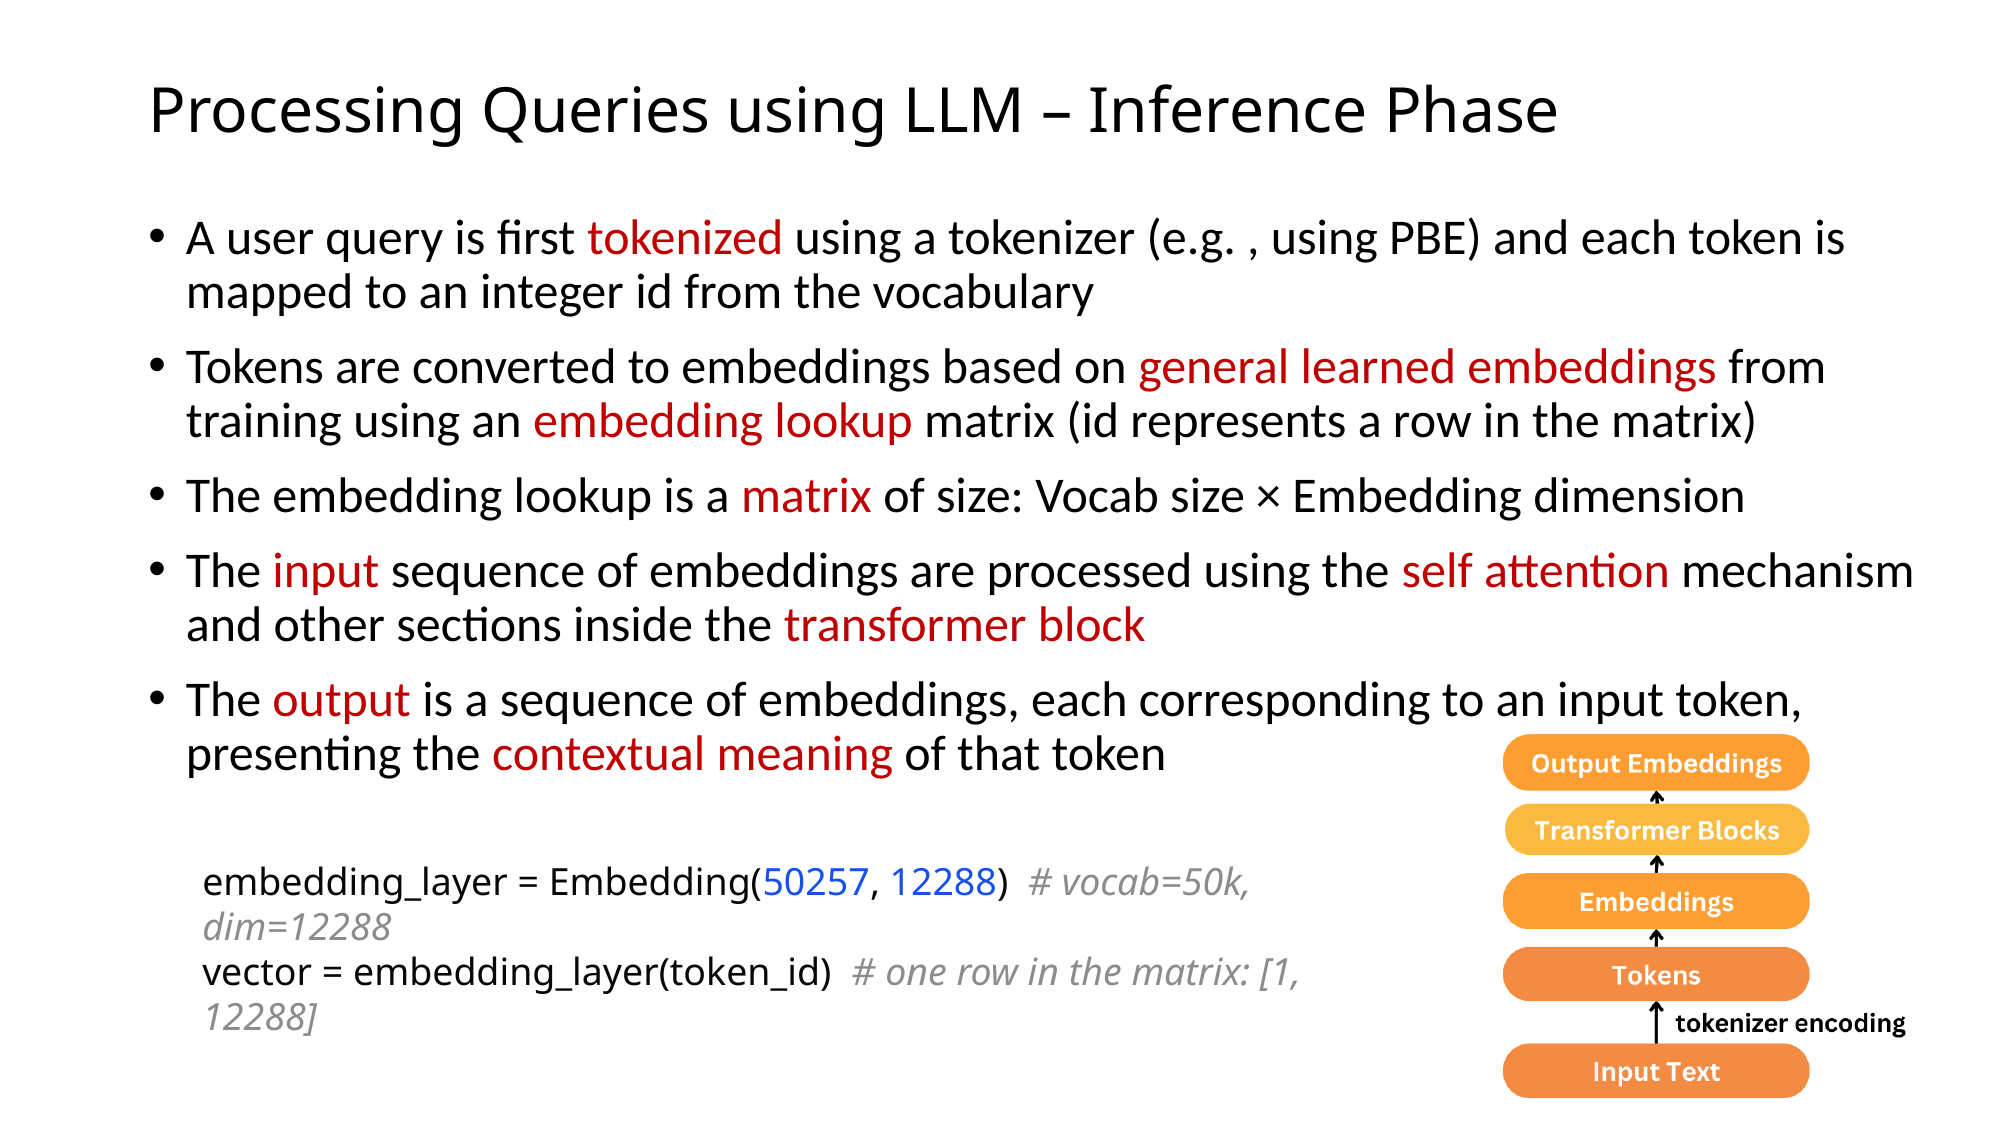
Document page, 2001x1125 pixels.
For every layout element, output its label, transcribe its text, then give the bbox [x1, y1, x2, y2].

list A user query is first tokenized using a tokenizer (e.g. , using PBE) and each token is mapped to an integer id from the vocabulary Tokens are converted to embeddings based on general learned embeddings from training using an embedding lookup matrix (id represents a row in the matrix) The embedding lookup is a matrix of size: Vocab size × Embedding dimension The input sequence of embeddings are processed using the self attention mechanism and other sections inside the transformer block The output is a sequence of embeddings, each corresponding to an input token, presenting the contextual meaning of that token [133, 204, 1984, 992]
text_box embedding_layer = Embedding(50257, 12288) # vocab=50k, dim=12288 vector = embedding_layer(token_id) # one row in the matrix: [1, 12288] [187, 850, 1360, 1046]
picture [1495, 734, 1908, 1112]
title Processing Queries using LLM – Inference Phase [133, 70, 1908, 155]
